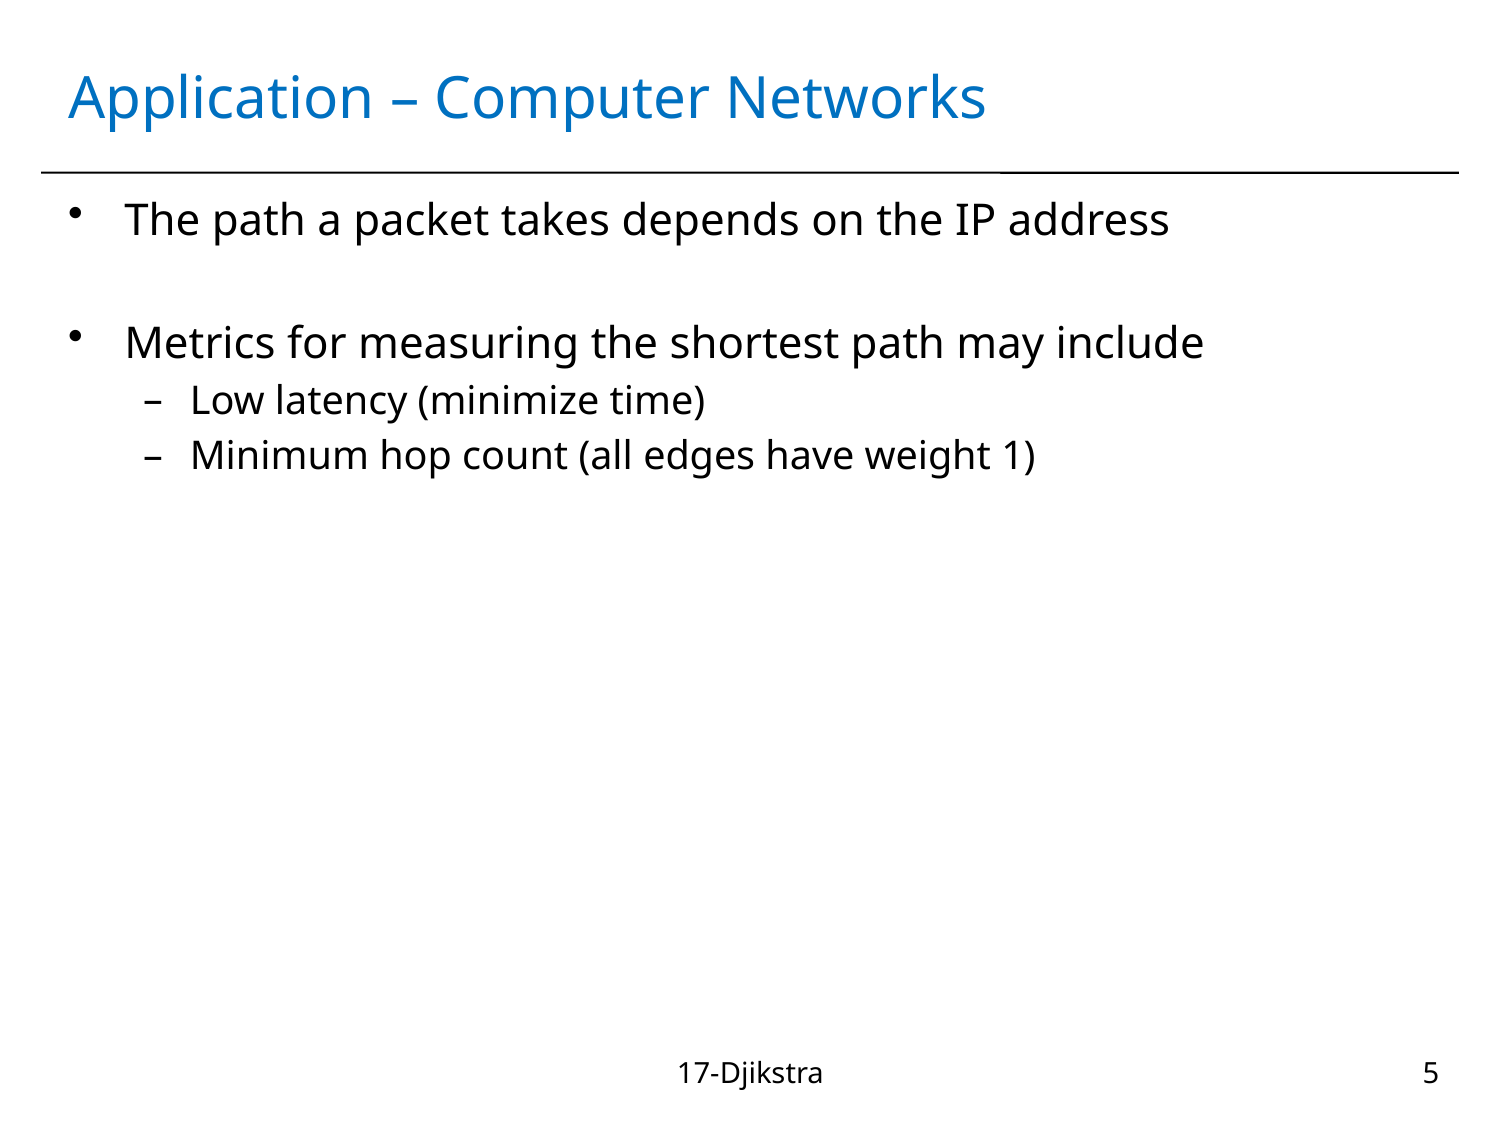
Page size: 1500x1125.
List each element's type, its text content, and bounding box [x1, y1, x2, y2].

footer 17-Djikstra [502, 1046, 999, 1125]
list The path a packet takes depends on the IP address Metrics for measuring the shortest path may include Low latency (minimize time) Minimum hop count (all edges have weight 1) [52, 184, 1448, 1024]
title Application – Computer Networks [52, 30, 1448, 159]
slide_number 5 [1104, 1046, 1455, 1125]
